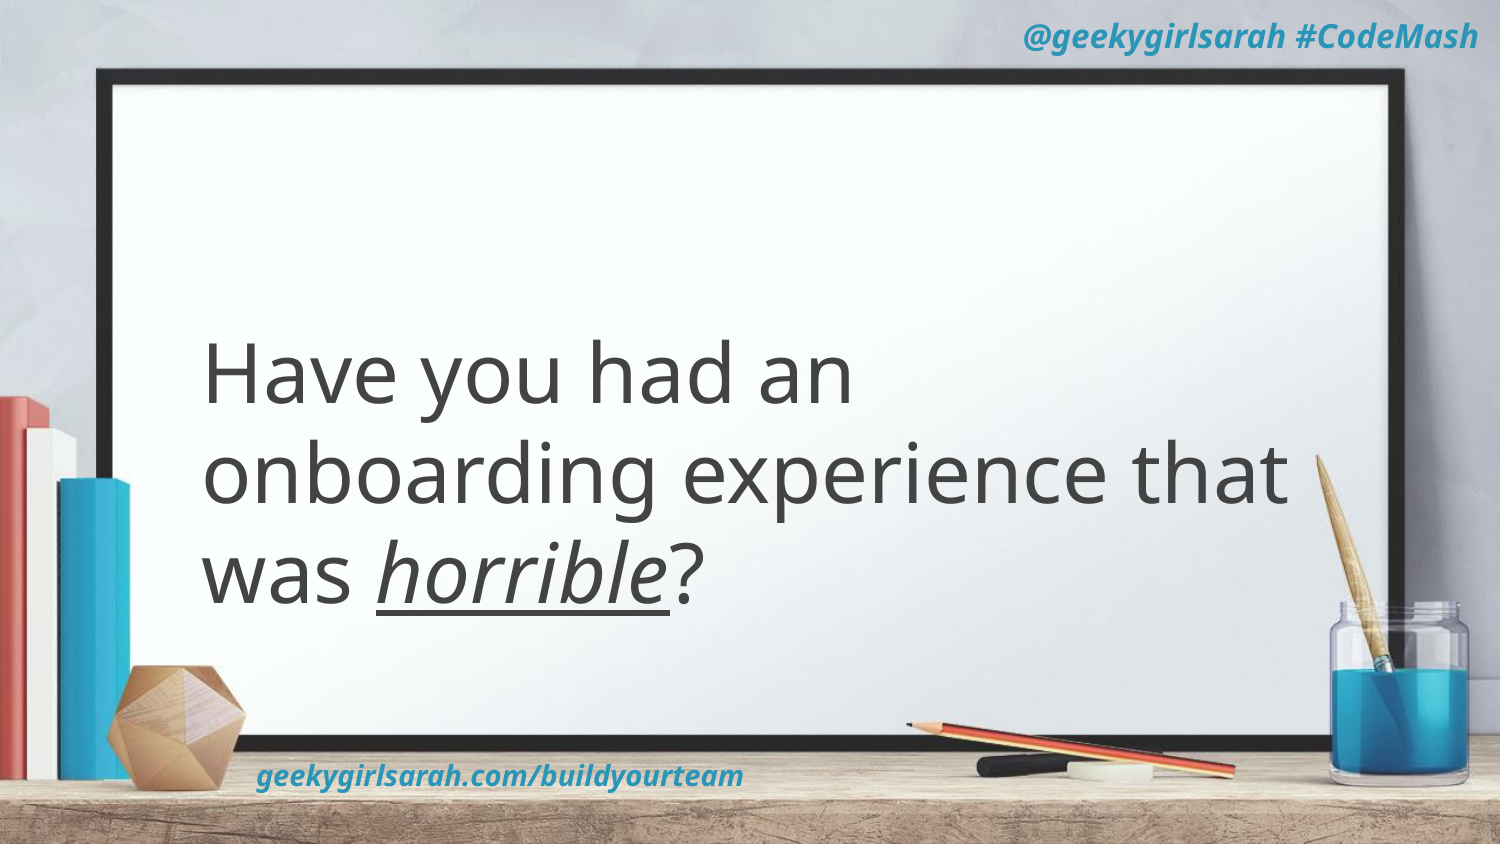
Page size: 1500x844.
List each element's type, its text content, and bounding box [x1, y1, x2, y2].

list Have you had an onboarding experience that was horrible? [174, 305, 1326, 539]
picture [0, 0, 1500, 844]
